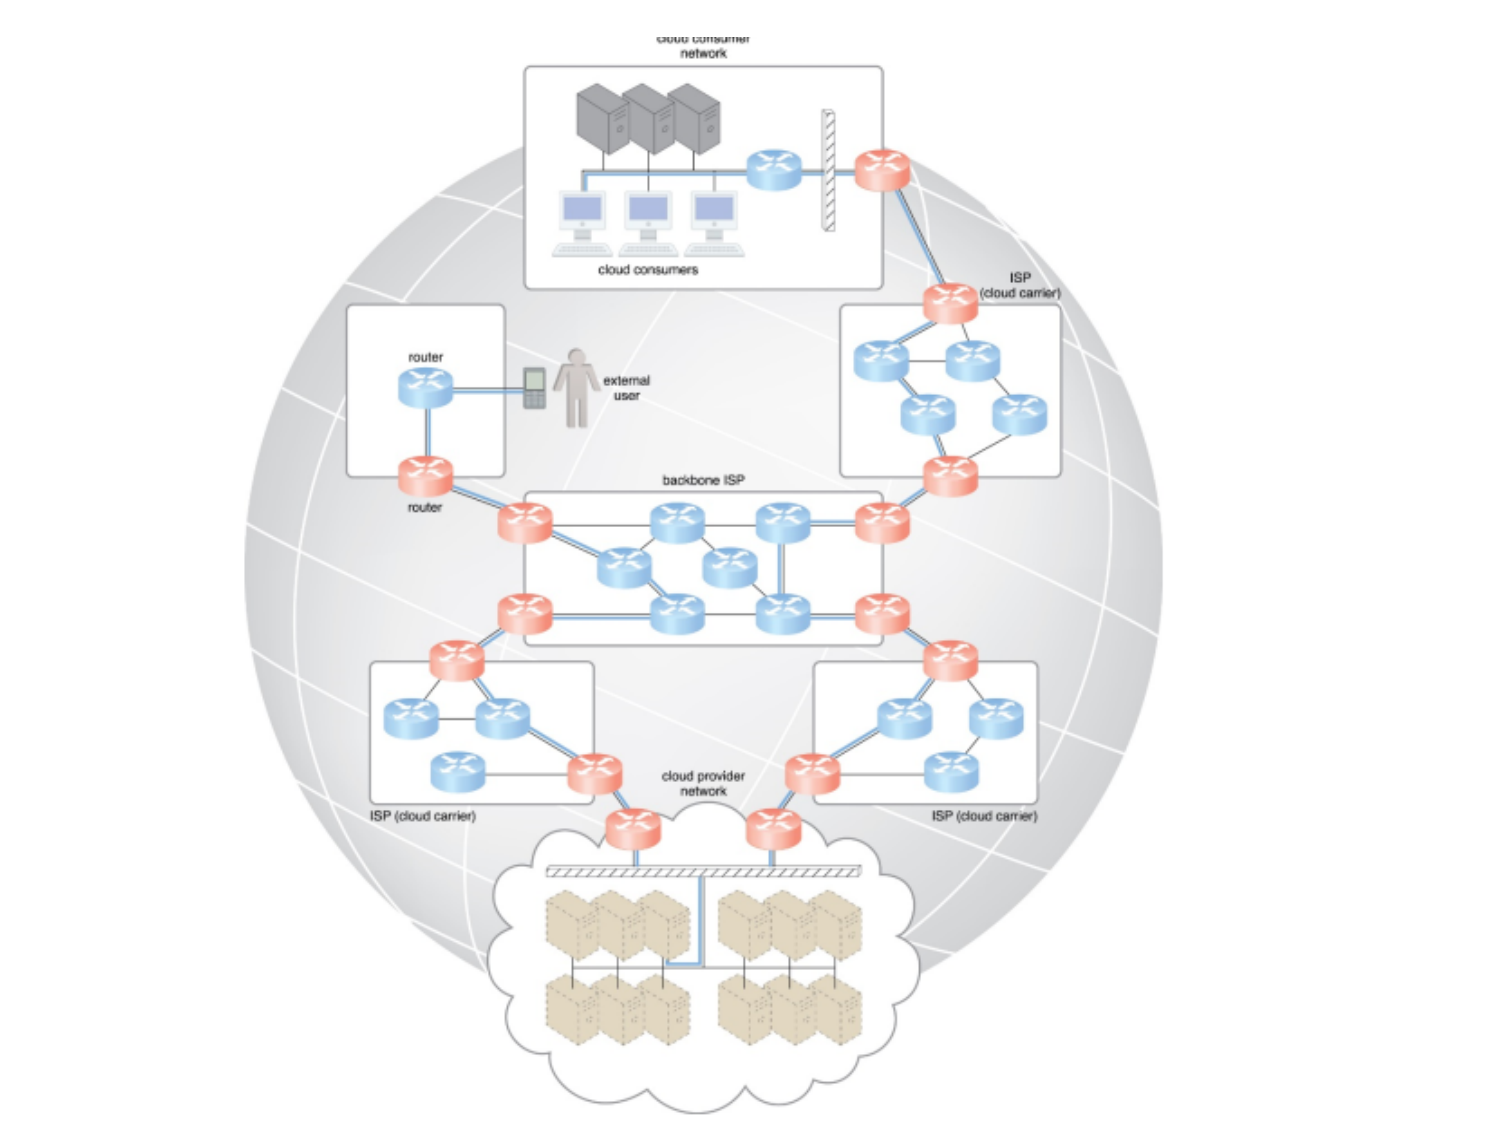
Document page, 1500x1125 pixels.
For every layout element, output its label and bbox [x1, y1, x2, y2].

picture [224, 37, 1239, 1120]
